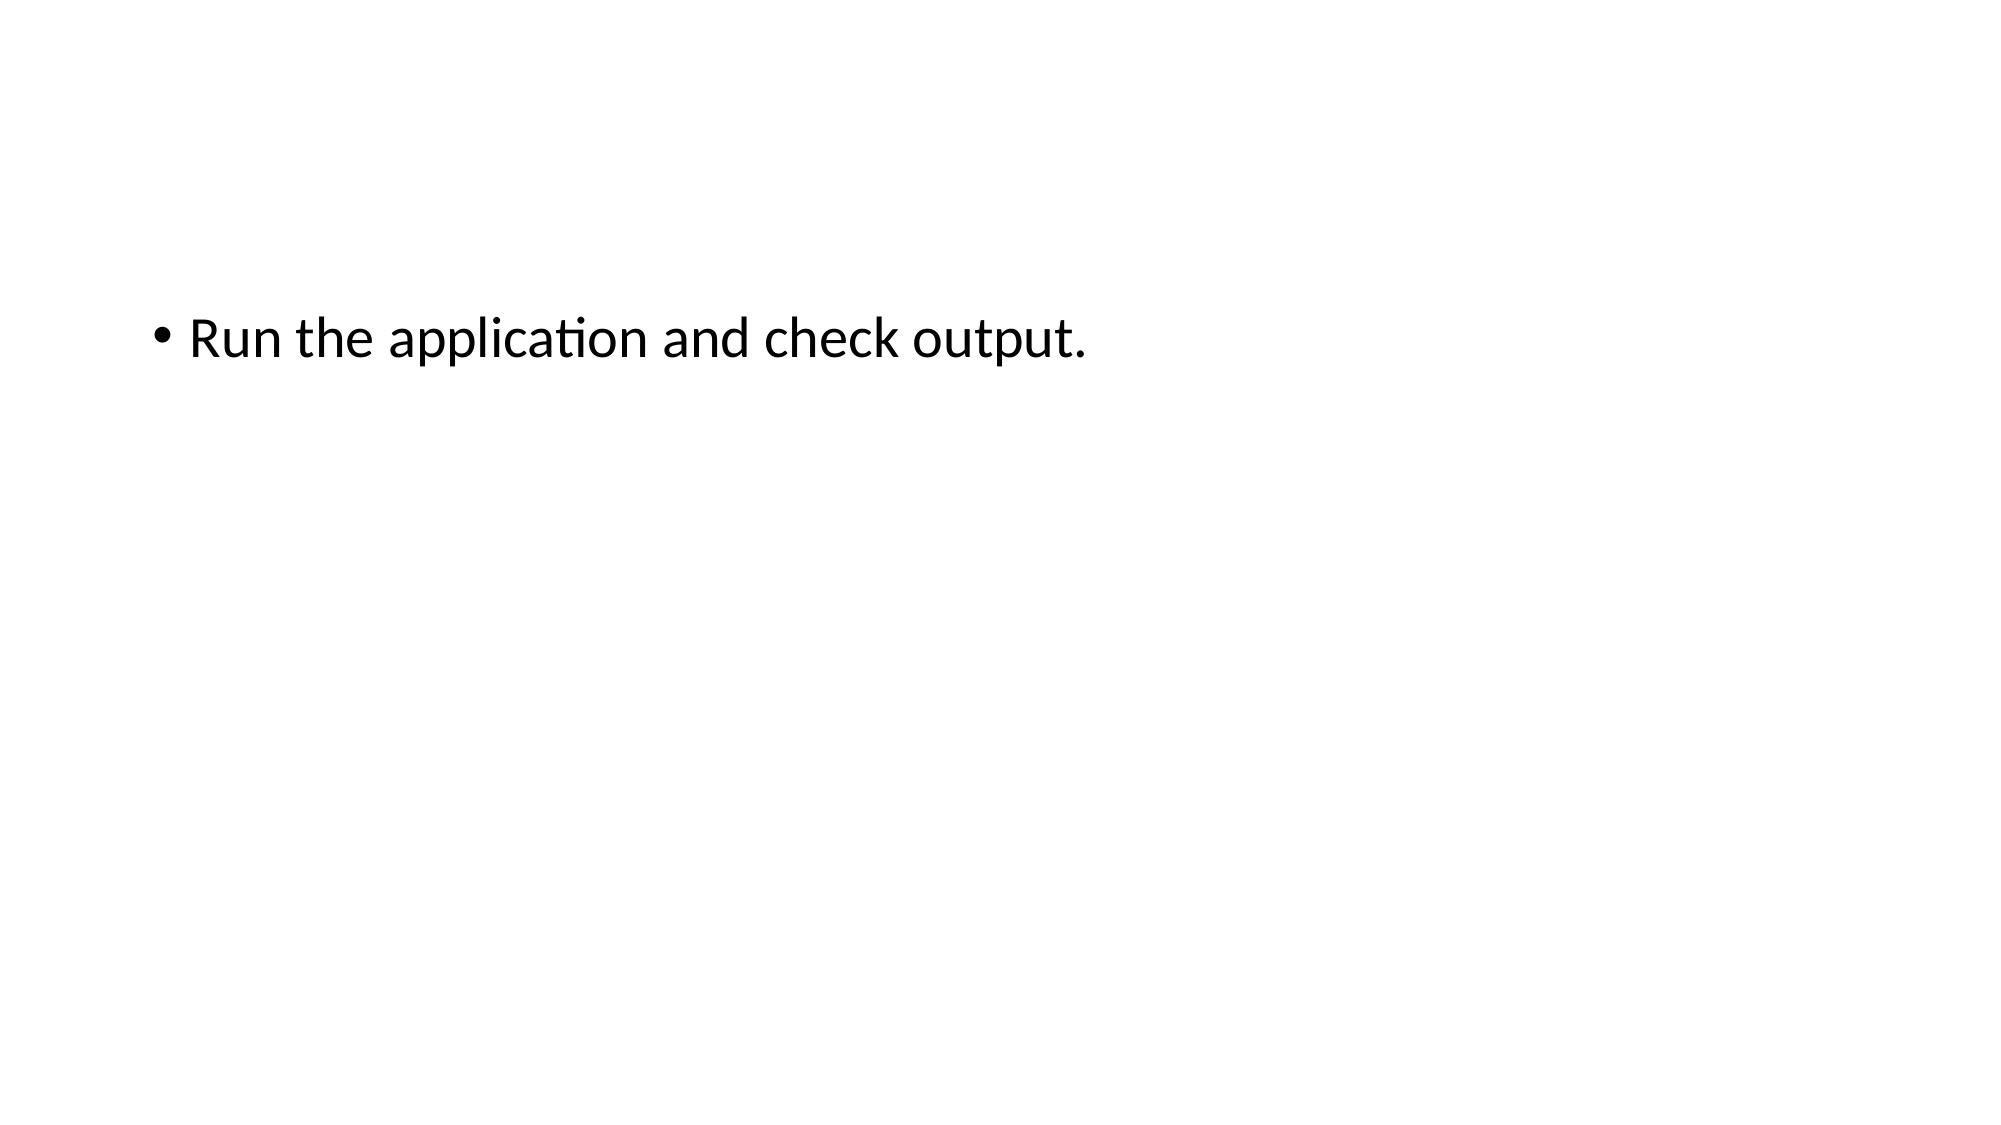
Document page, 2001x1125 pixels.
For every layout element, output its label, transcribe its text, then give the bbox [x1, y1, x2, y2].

list Run the application and check output. [137, 299, 1863, 1014]
